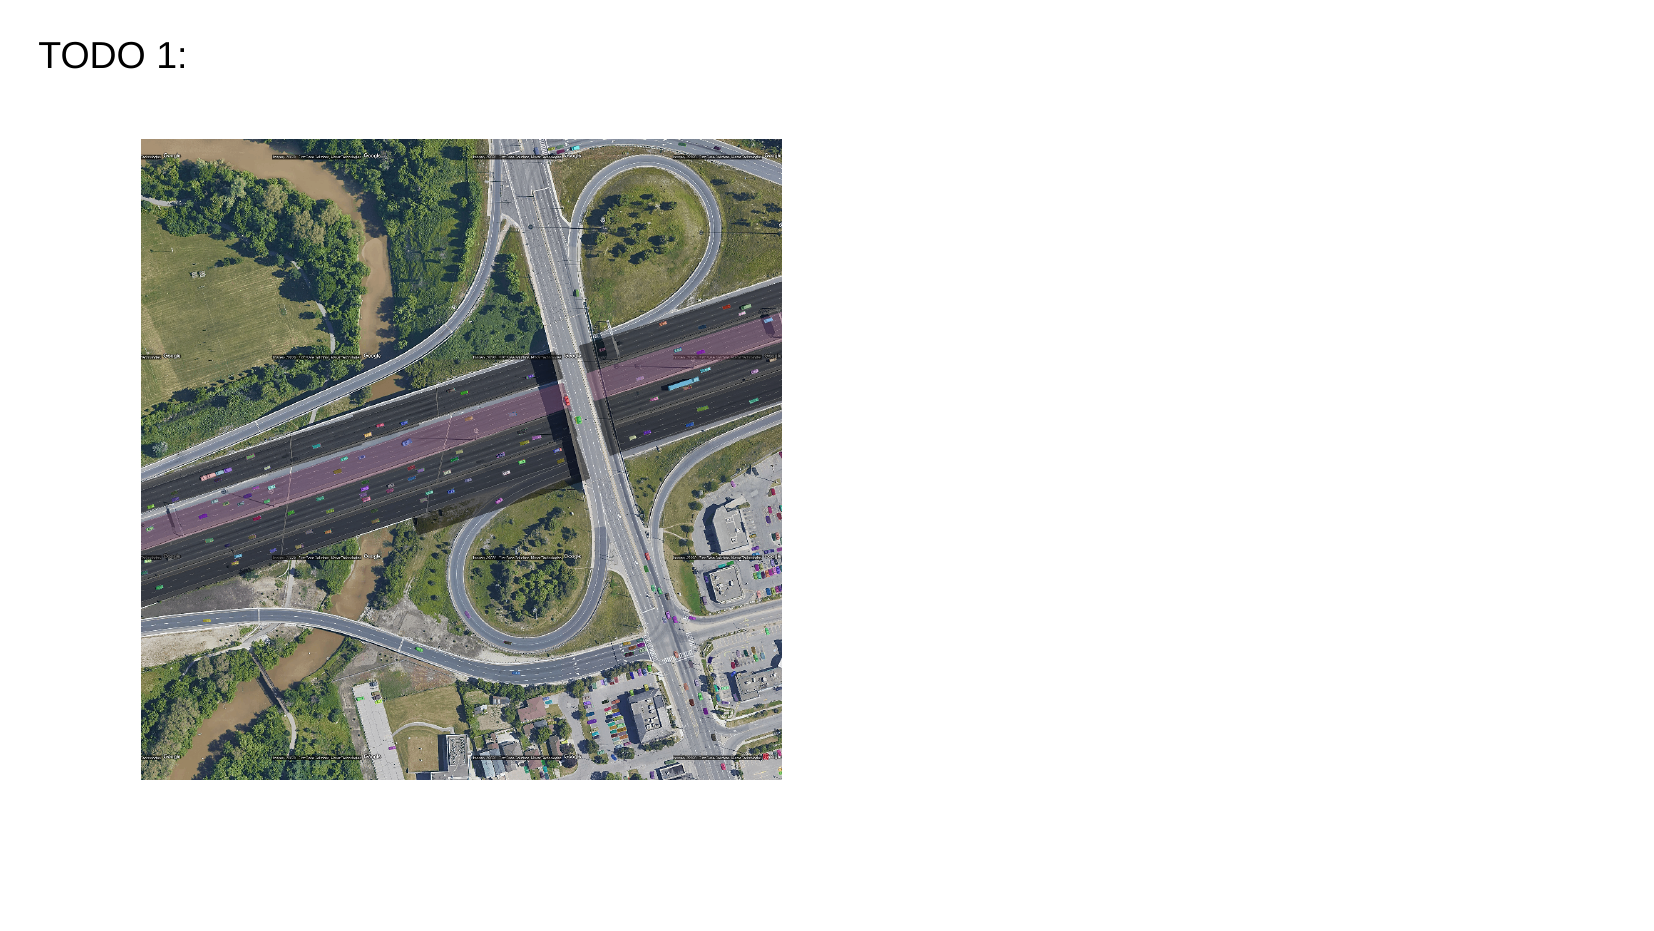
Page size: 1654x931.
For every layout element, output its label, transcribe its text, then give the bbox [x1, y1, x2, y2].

picture [141, 139, 782, 780]
text_box TODO 1: [23, 23, 1418, 81]
